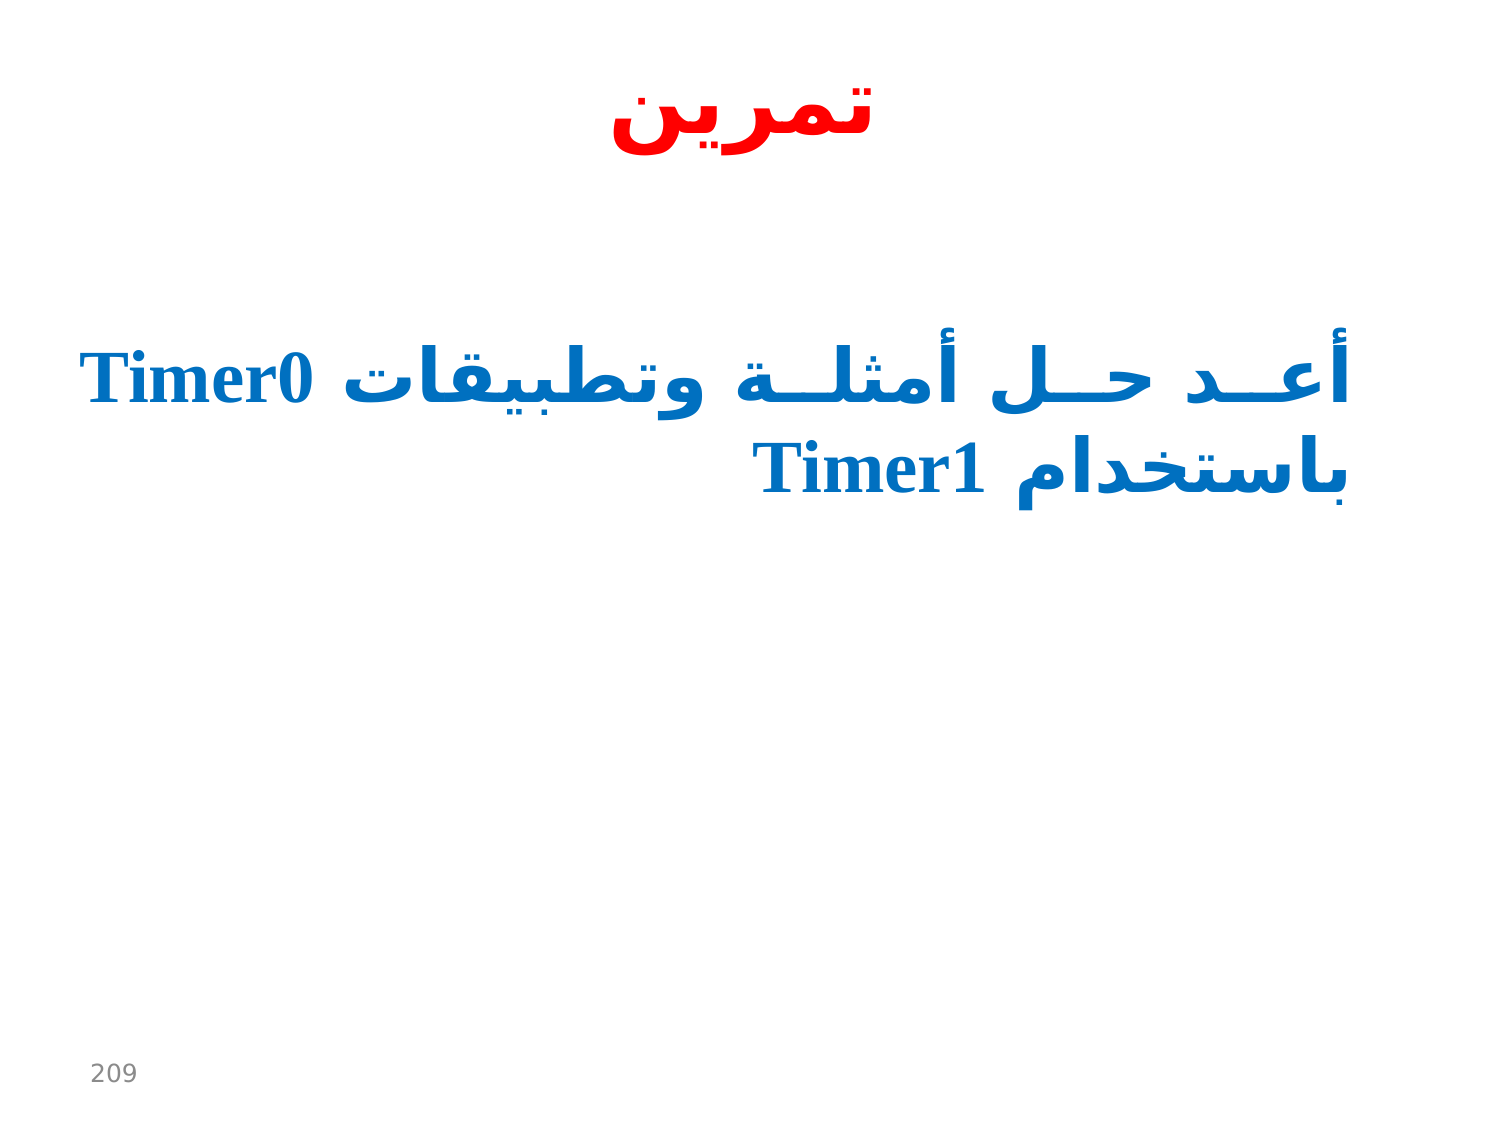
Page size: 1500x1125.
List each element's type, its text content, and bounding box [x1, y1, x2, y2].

text_box تمرين [593, 34, 893, 160]
slide_number 209 [75, 1042, 425, 1103]
text_box أعد حل أمثلة وتطبيقات Timer0 باستخدام Timer1 [64, 319, 1371, 515]
